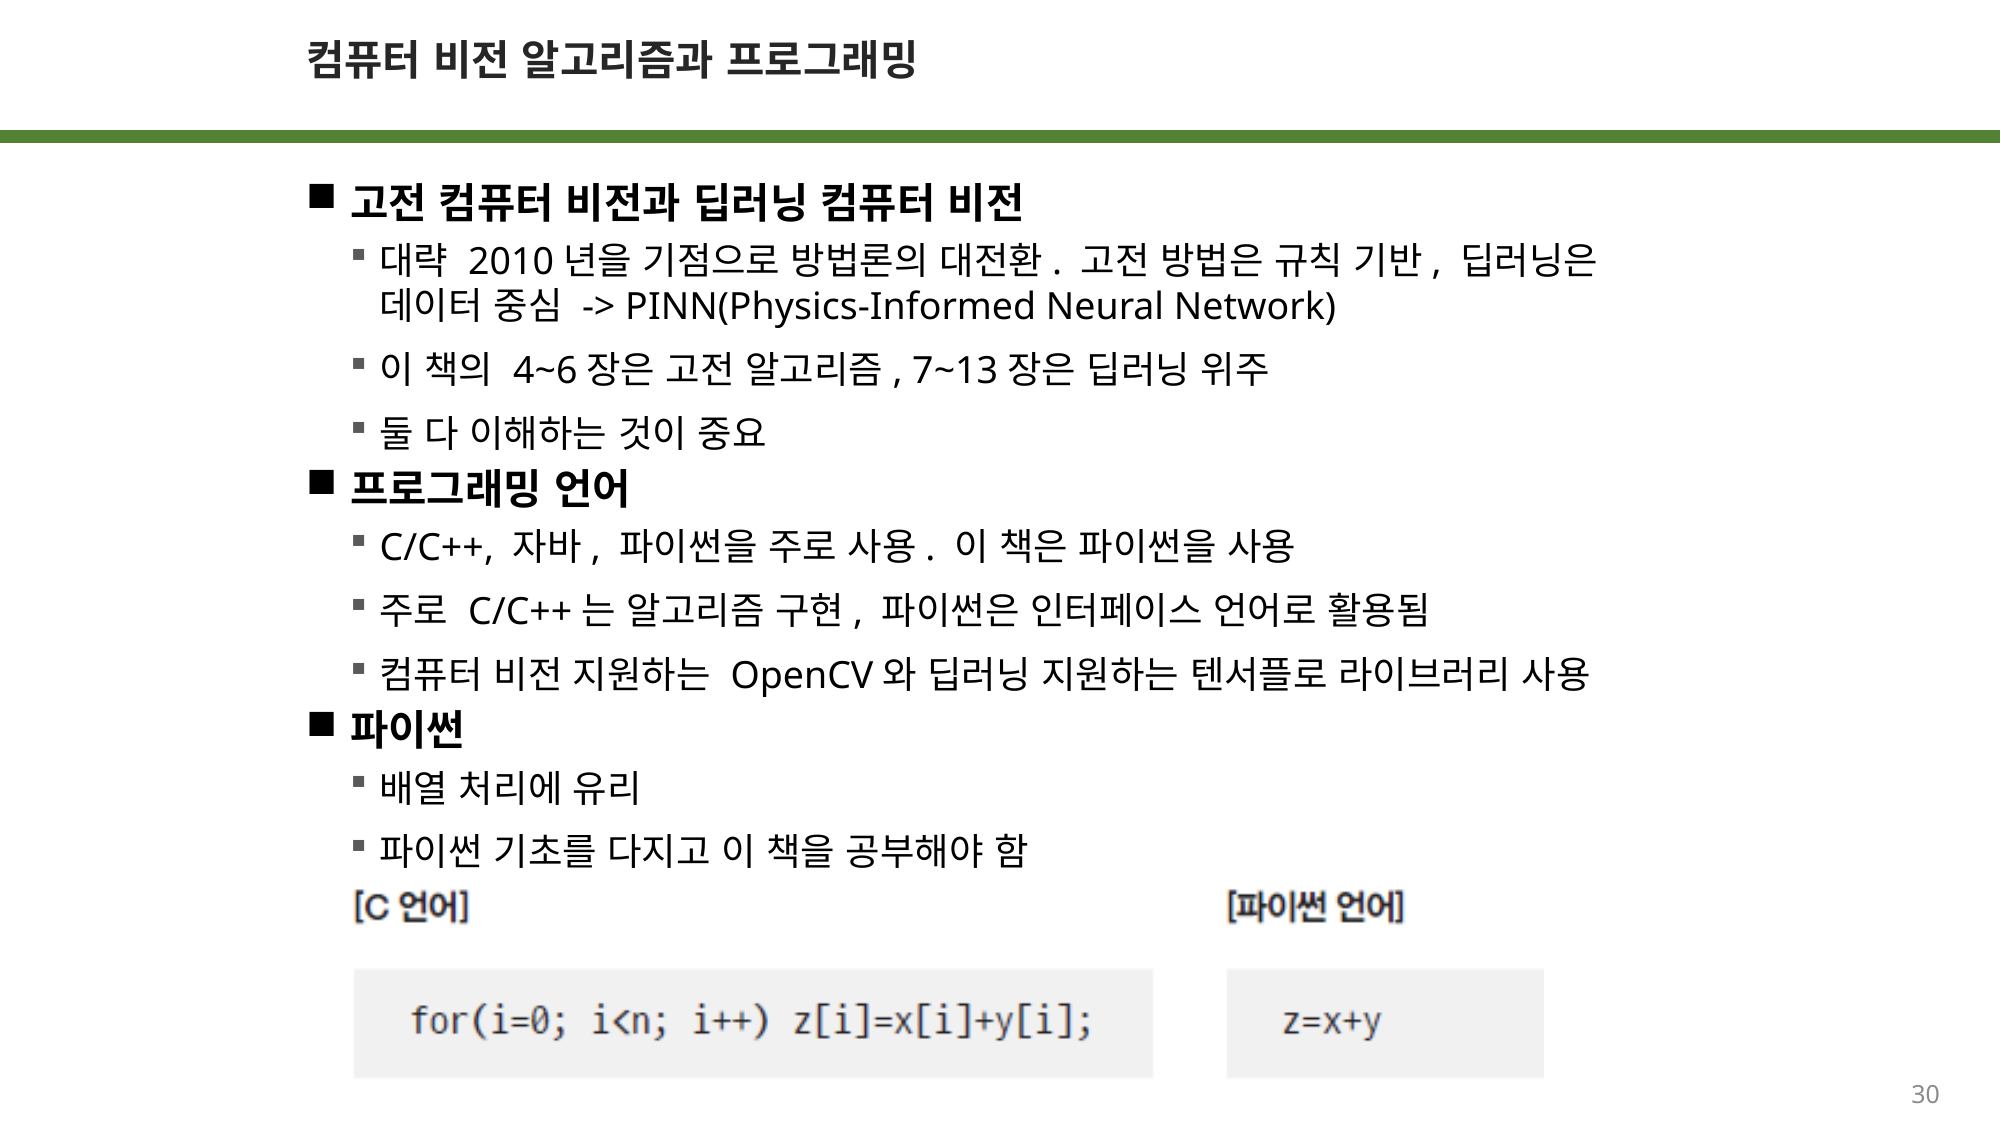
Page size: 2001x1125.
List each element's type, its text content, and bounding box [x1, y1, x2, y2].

picture [349, 881, 1544, 1083]
title 컴퓨터 비전 알고리즘과 프로그래밍 [291, 17, 1532, 107]
list 고전 컴퓨터 비전과 딥러닝 컴퓨터 비전 대략 2010년을 기점으로 방법론의 대전환. 고전 방법은 규칙 기반, 딥러닝은 데이터 중심 -> PINN(Physics-Informed Neural Network) 이 책의 4~6장은 고전 알고리즘, 7~13장은 딥러닝 위주 둘 다 이해하는 것이 중요 프로그래밍 언어 C/C++, 자바, 파이썬을 주로 사용. 이 책은 파이썬을 사용 주로 C/C++는 알고리즘 구현, 파이썬은 인터페이스 언어로 활용됨 컴퓨터 비전 지원하는 OpenCV와 딥러닝 지원하는 텐서플로 라이브러리 사용 파이썬 배열 처리에 유리 파이썬 기초를 다지고 이 책을 공부해야 함 [291, 169, 1709, 1067]
slide_number 30 [1771, 1066, 1955, 1125]
